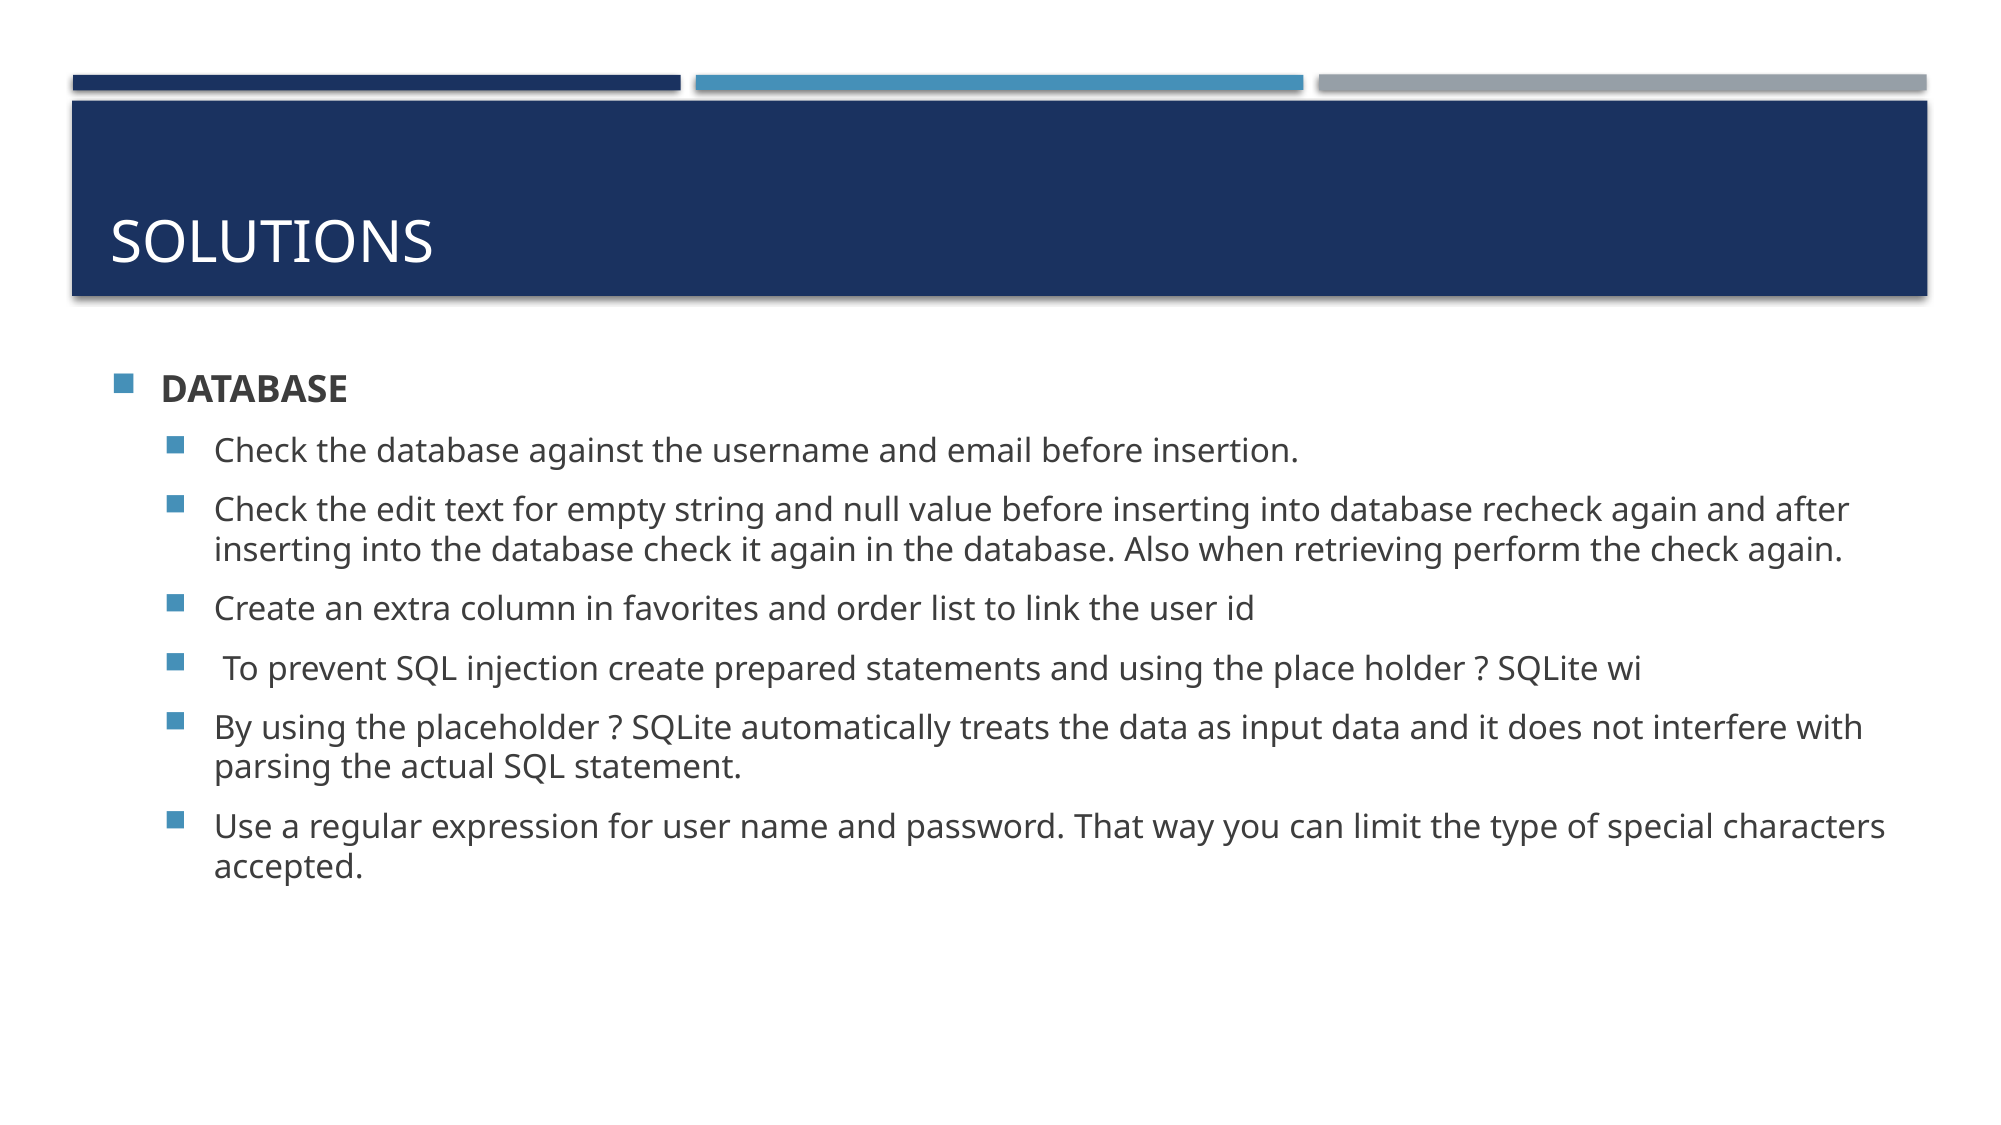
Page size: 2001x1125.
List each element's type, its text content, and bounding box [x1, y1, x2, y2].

title SOLUTIONS [95, 115, 1905, 282]
list DATABASE Check the database against the username and email before insertion. Check the edit text for empty string and null value before inserting into database recheck again and after inserting into the database check it again in the database. Also when retrieving perform the check again. Create an extra column in favorites and order list to link the user id To prevent SQL injection create prepared statements and using the place holder ? SQLite wi By using the placeholder ? SQLite automatically treats the data as input data and it does not interfere with parsing the actual SQL statement. Use a regular expression for user name and password. That way you can limit the type of special characters accepted. [95, 357, 1905, 962]
